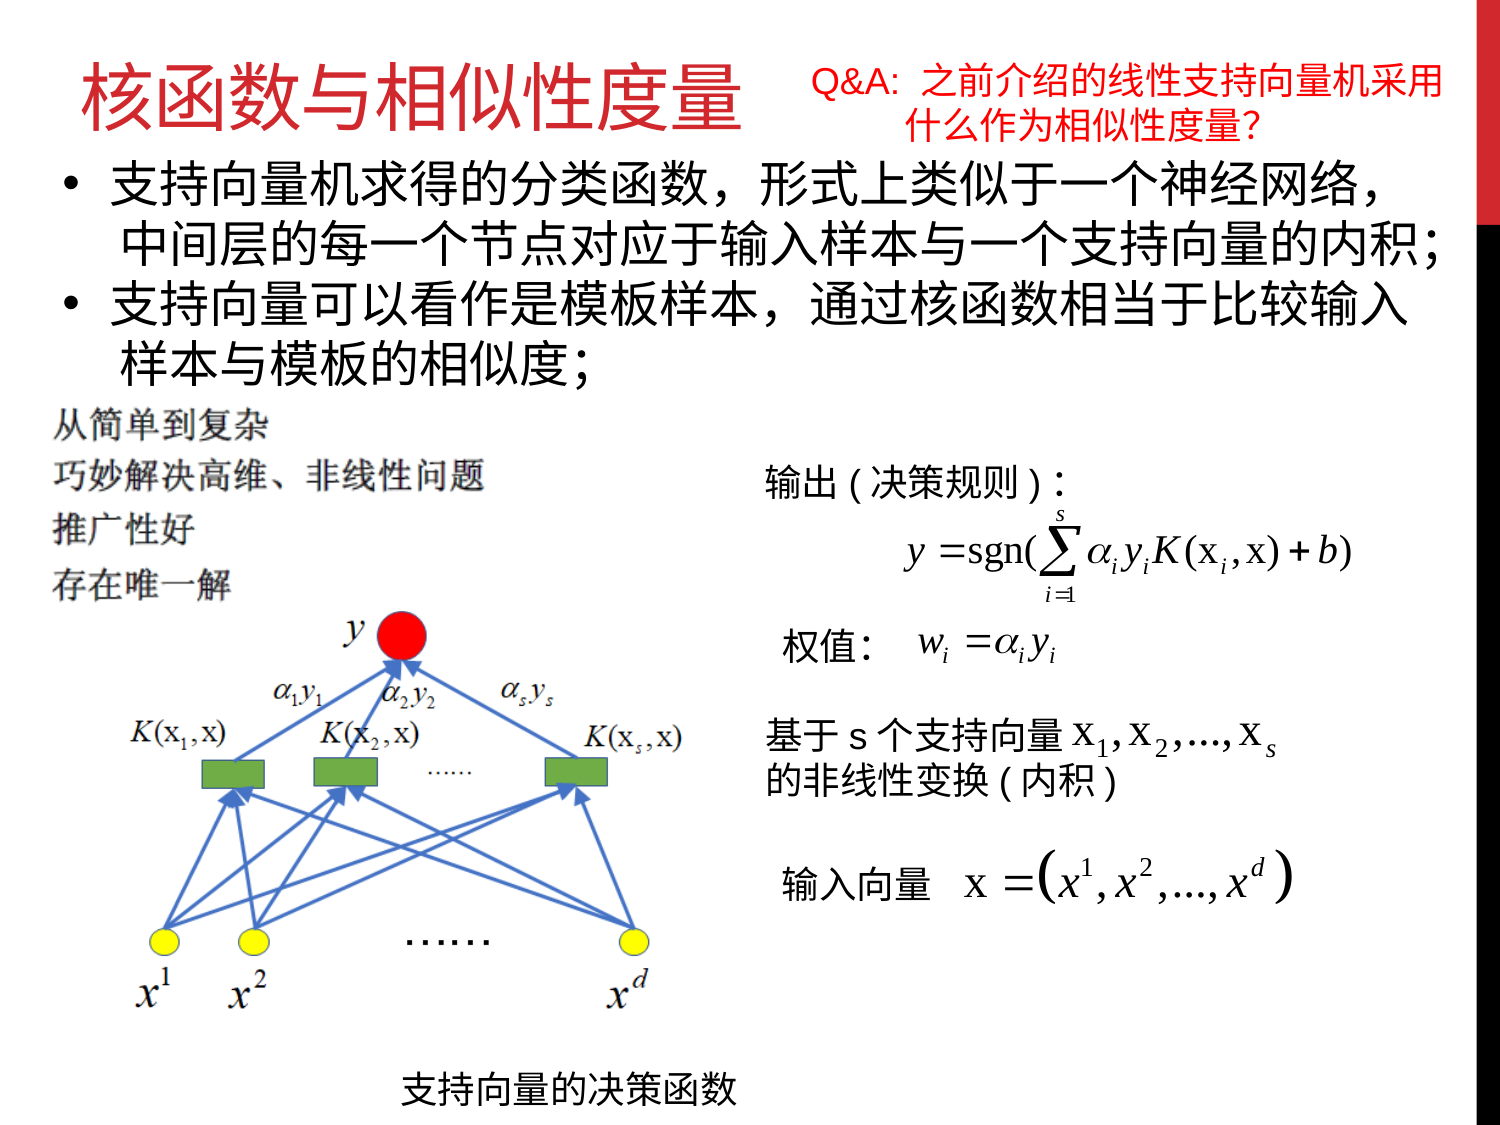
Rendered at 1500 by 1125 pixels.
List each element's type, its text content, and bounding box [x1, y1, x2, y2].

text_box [909, 612, 1066, 674]
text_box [1064, 698, 1287, 770]
text_box 权值： [767, 615, 910, 676]
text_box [895, 494, 1360, 612]
text_box 输出(决策规则)： [749, 451, 1103, 512]
text_box 输入向量 [766, 853, 947, 914]
text_box 基于s个支持向量 的非线性变换(内积) [750, 704, 1132, 810]
text_box 支持向量机求得的分类函数，形式上类似于一个神经网络， 中间层的每一个节点对应于输入样本与一个支持向量的内积； 支持向量可以看作是模板样本，通过核函数相当于比较输入 样本与模板的相似度； [47, 144, 1485, 400]
text_box Q&A: 之前介绍的线性支持向量机采用 什么作为相似性度量？ [796, 49, 1460, 154]
text_box 核函数与相似性度量 [64, 42, 1015, 144]
picture [47, 396, 693, 1028]
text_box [955, 842, 1301, 930]
text_box 支持向量的决策函数 [385, 1058, 753, 1119]
